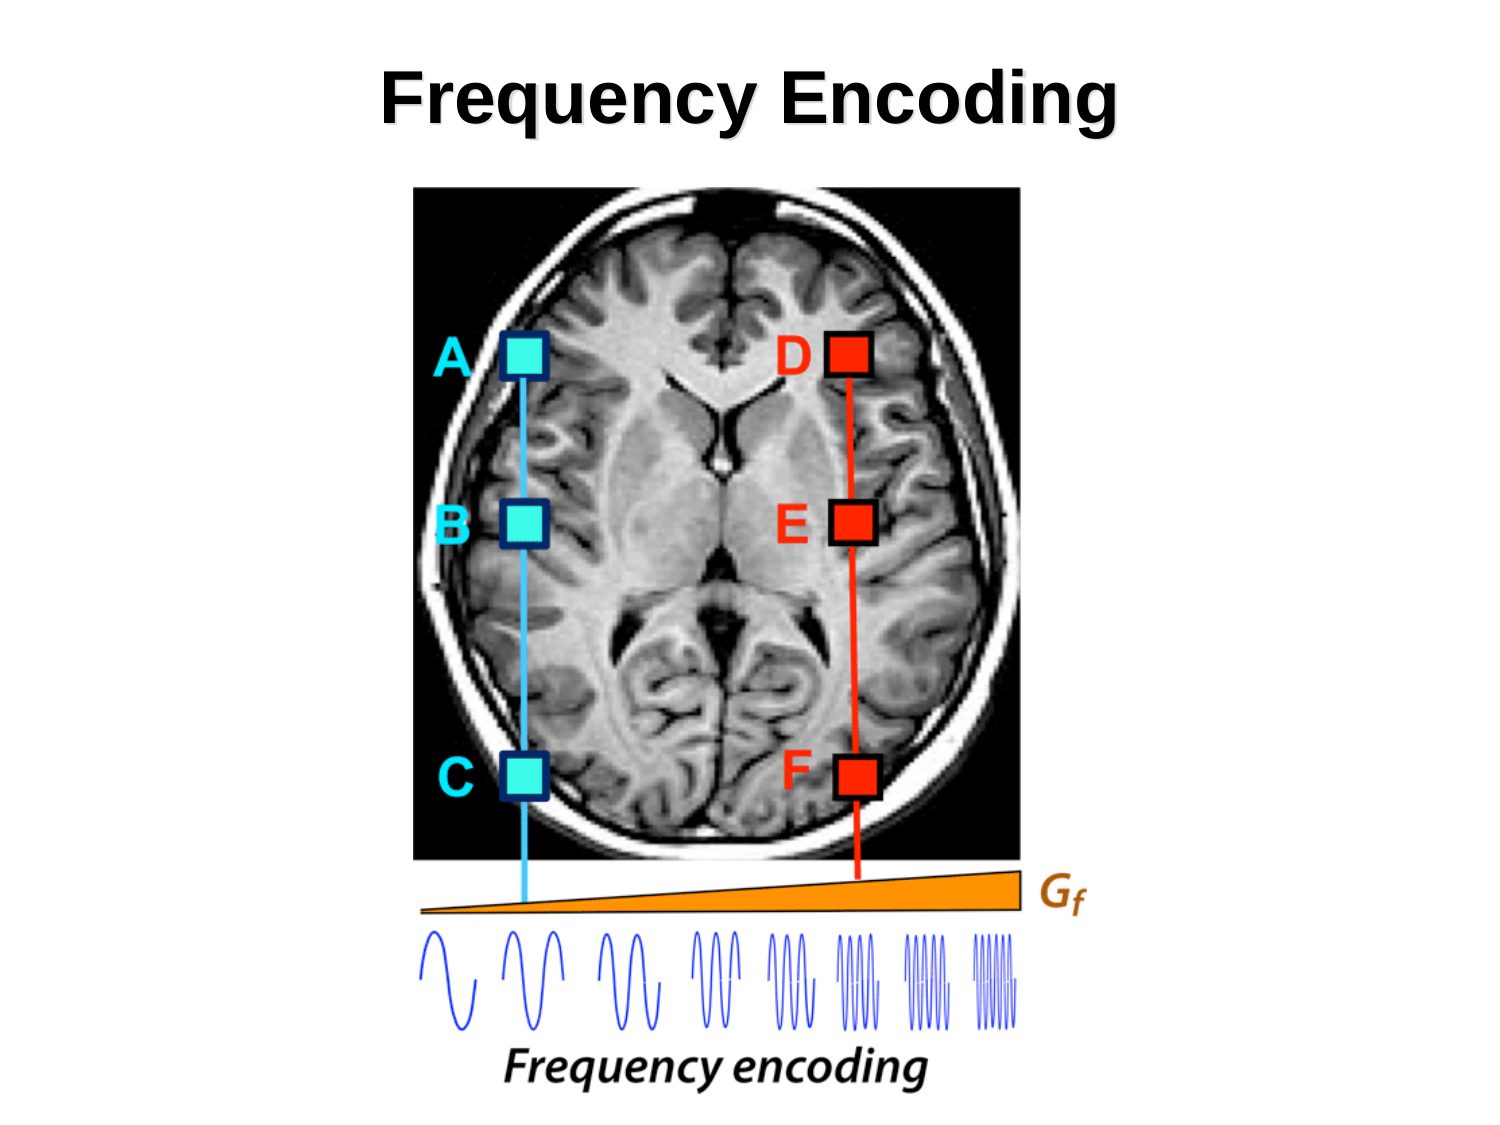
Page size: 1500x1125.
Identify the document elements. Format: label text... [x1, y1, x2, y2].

picture [413, 187, 1087, 1095]
title Frequency Encoding [24, 24, 1476, 163]
